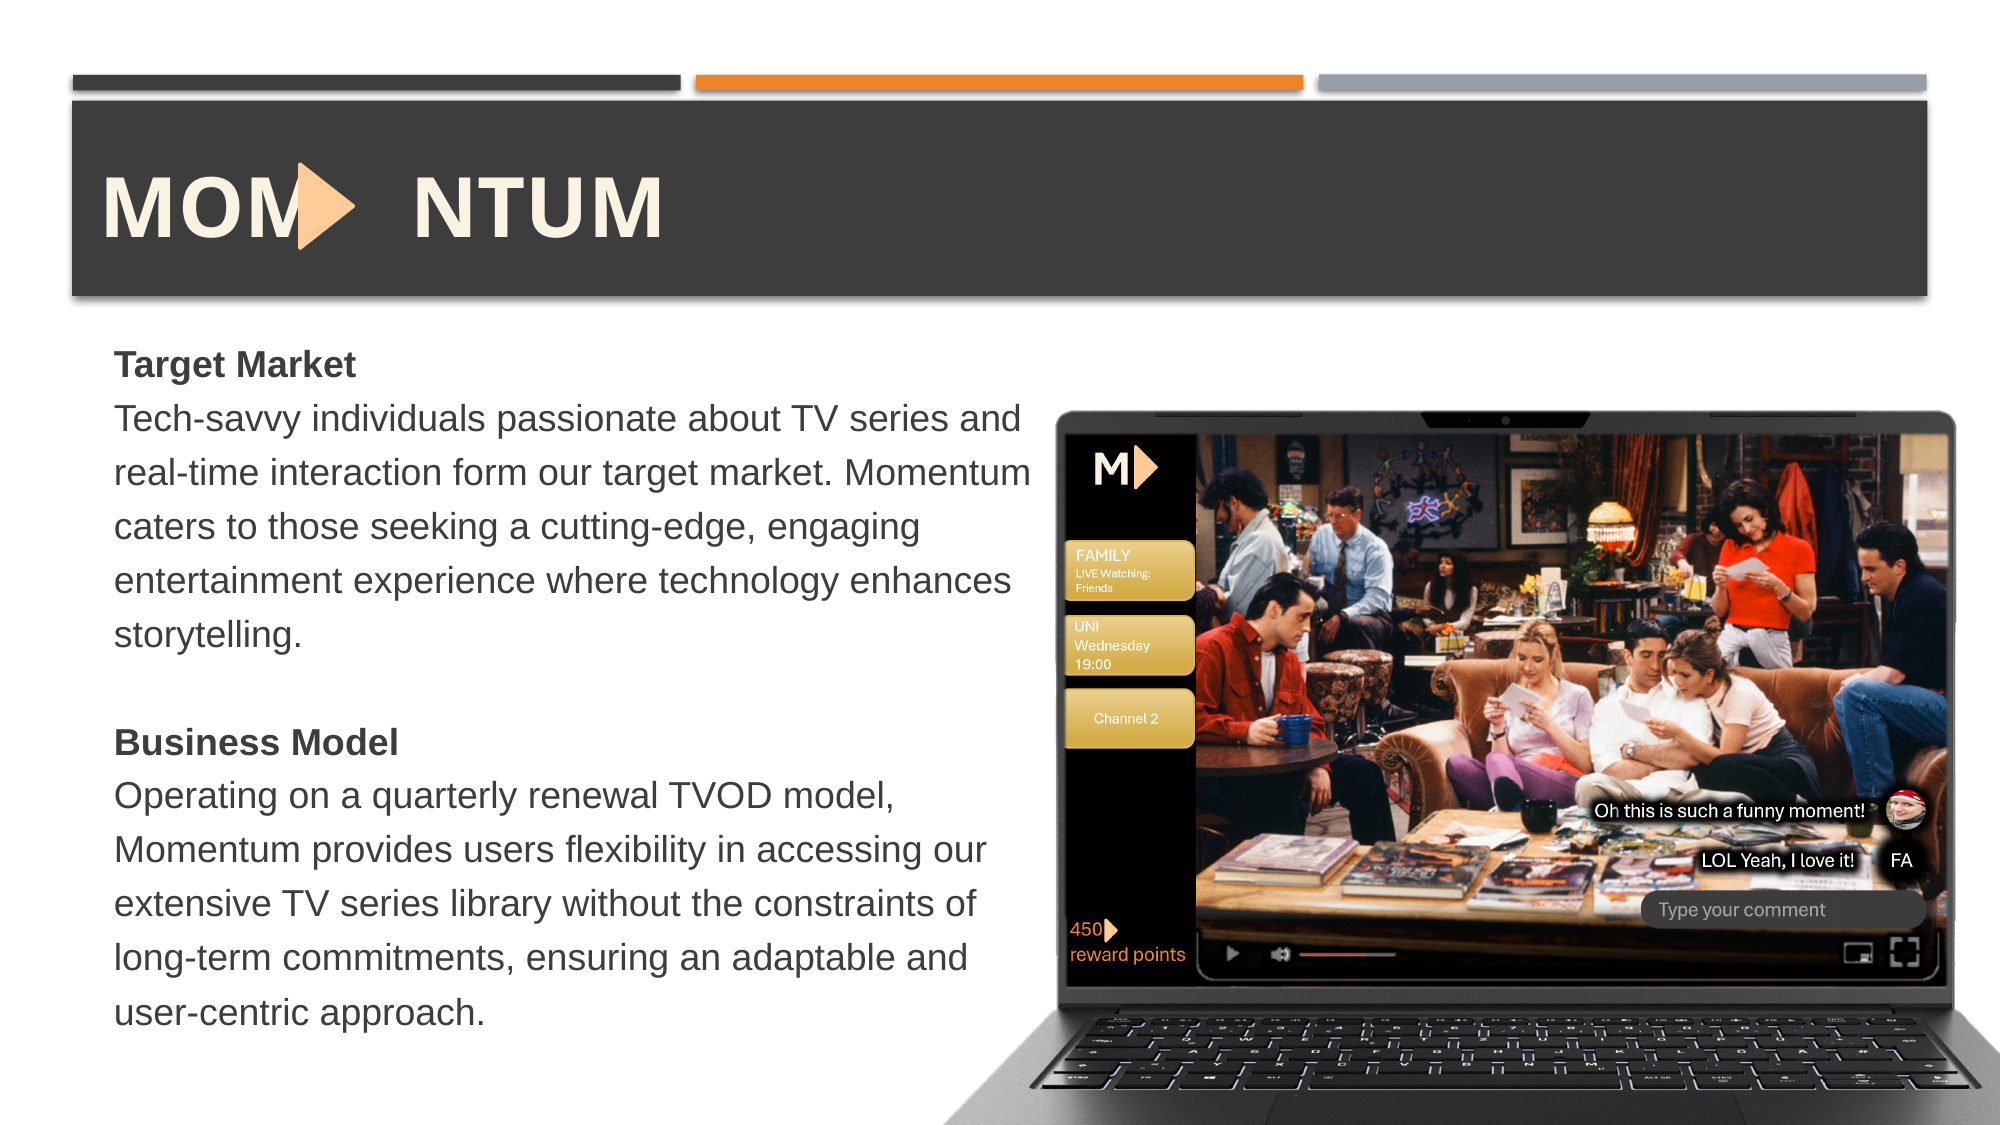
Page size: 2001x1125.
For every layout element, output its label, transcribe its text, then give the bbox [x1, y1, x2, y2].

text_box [84, 144, 895, 263]
picture [904, 382, 2000, 1125]
list Target Market Tech-savvy individuals passionate about TV series and real-time interaction form our target market. Momentum caters to those seeking a cutting-edge, engaging entertainment experience where technology enhances storytelling. Business Model Operating on a quarterly renewal TVOD model, Momentum provides users flexibility in accessing our extensive TV series library without the constraints of long-term commitments, ensuring an adaptable and user-centric approach. [98, 383, 901, 1088]
